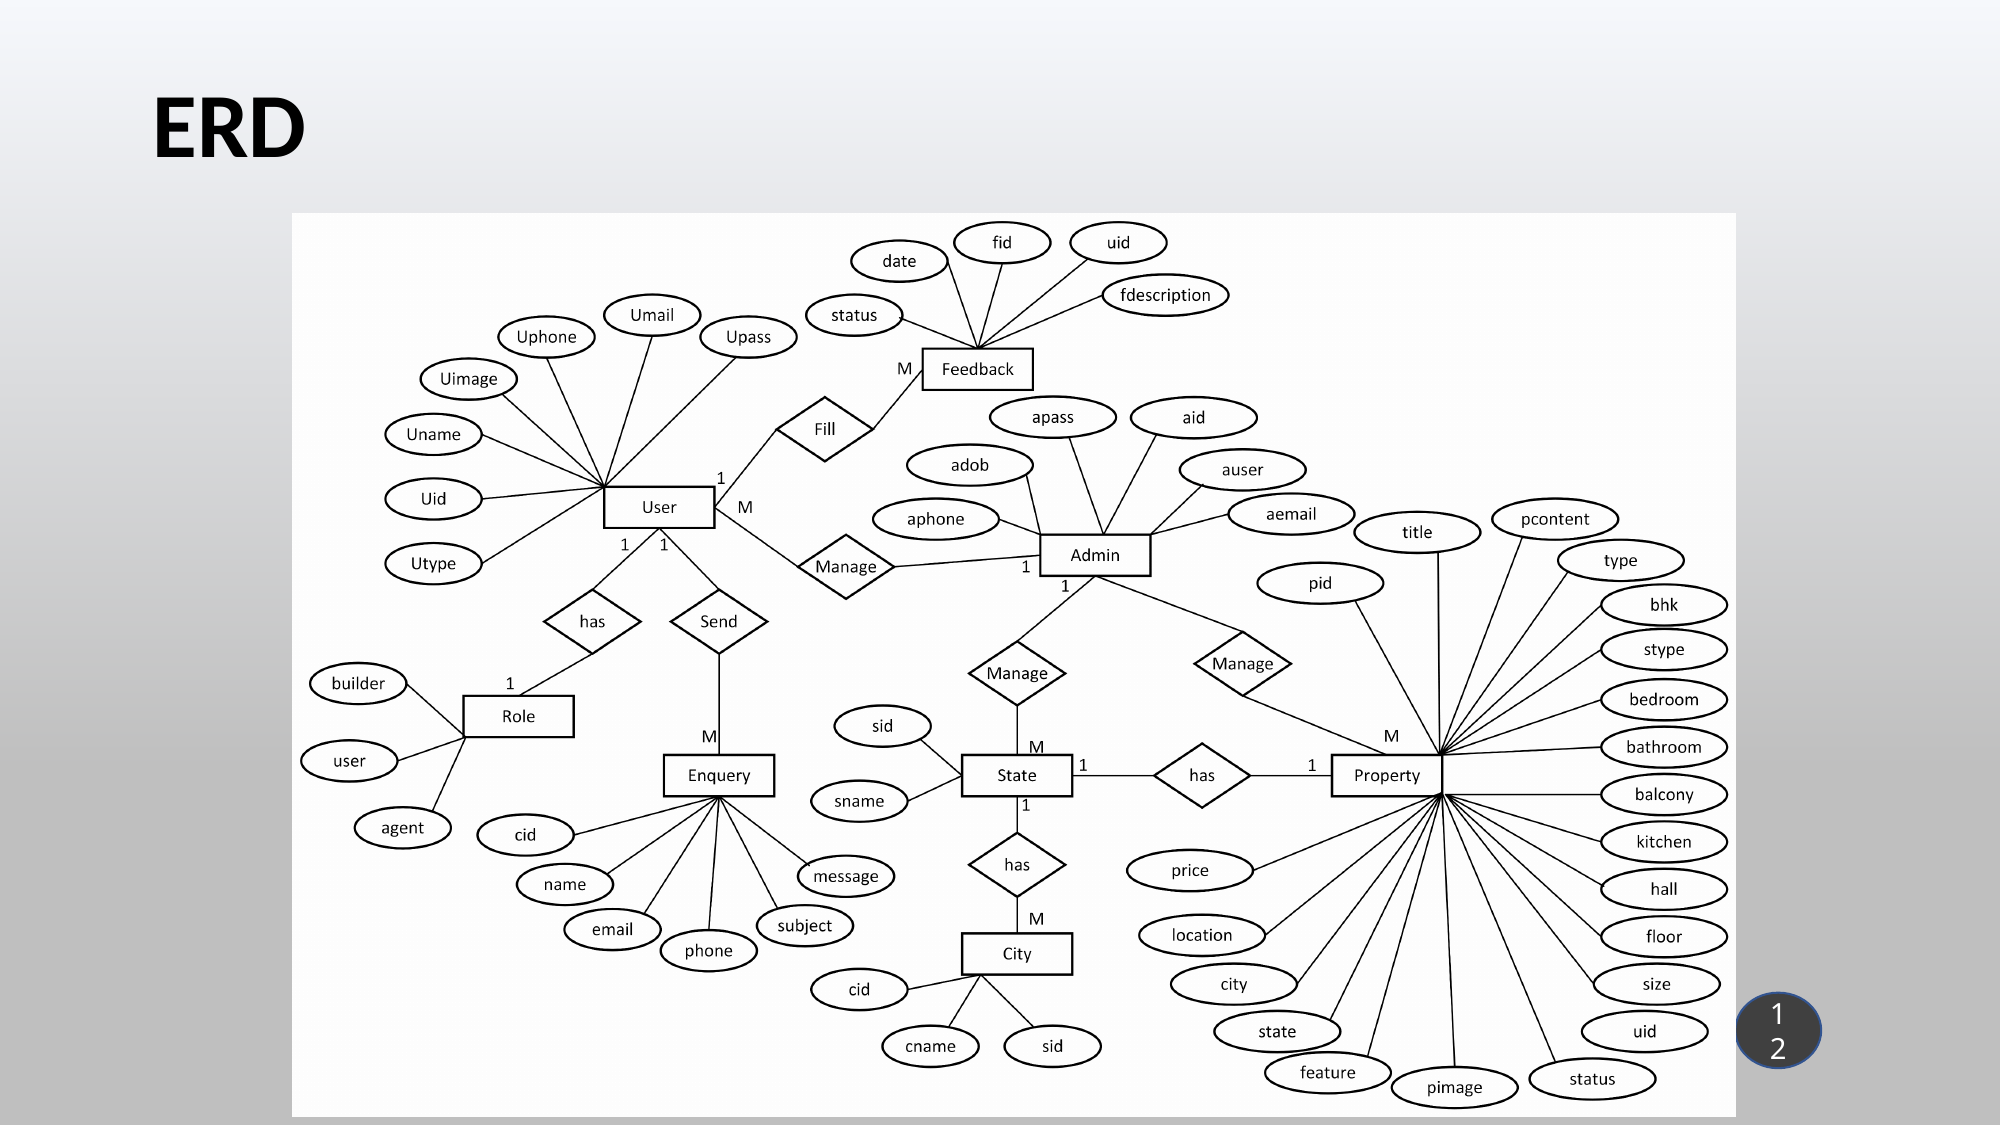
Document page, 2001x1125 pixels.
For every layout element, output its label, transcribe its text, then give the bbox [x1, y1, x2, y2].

text_box 12 [1736, 991, 1823, 1070]
title ERD [137, 56, 1863, 199]
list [292, 213, 1736, 1117]
